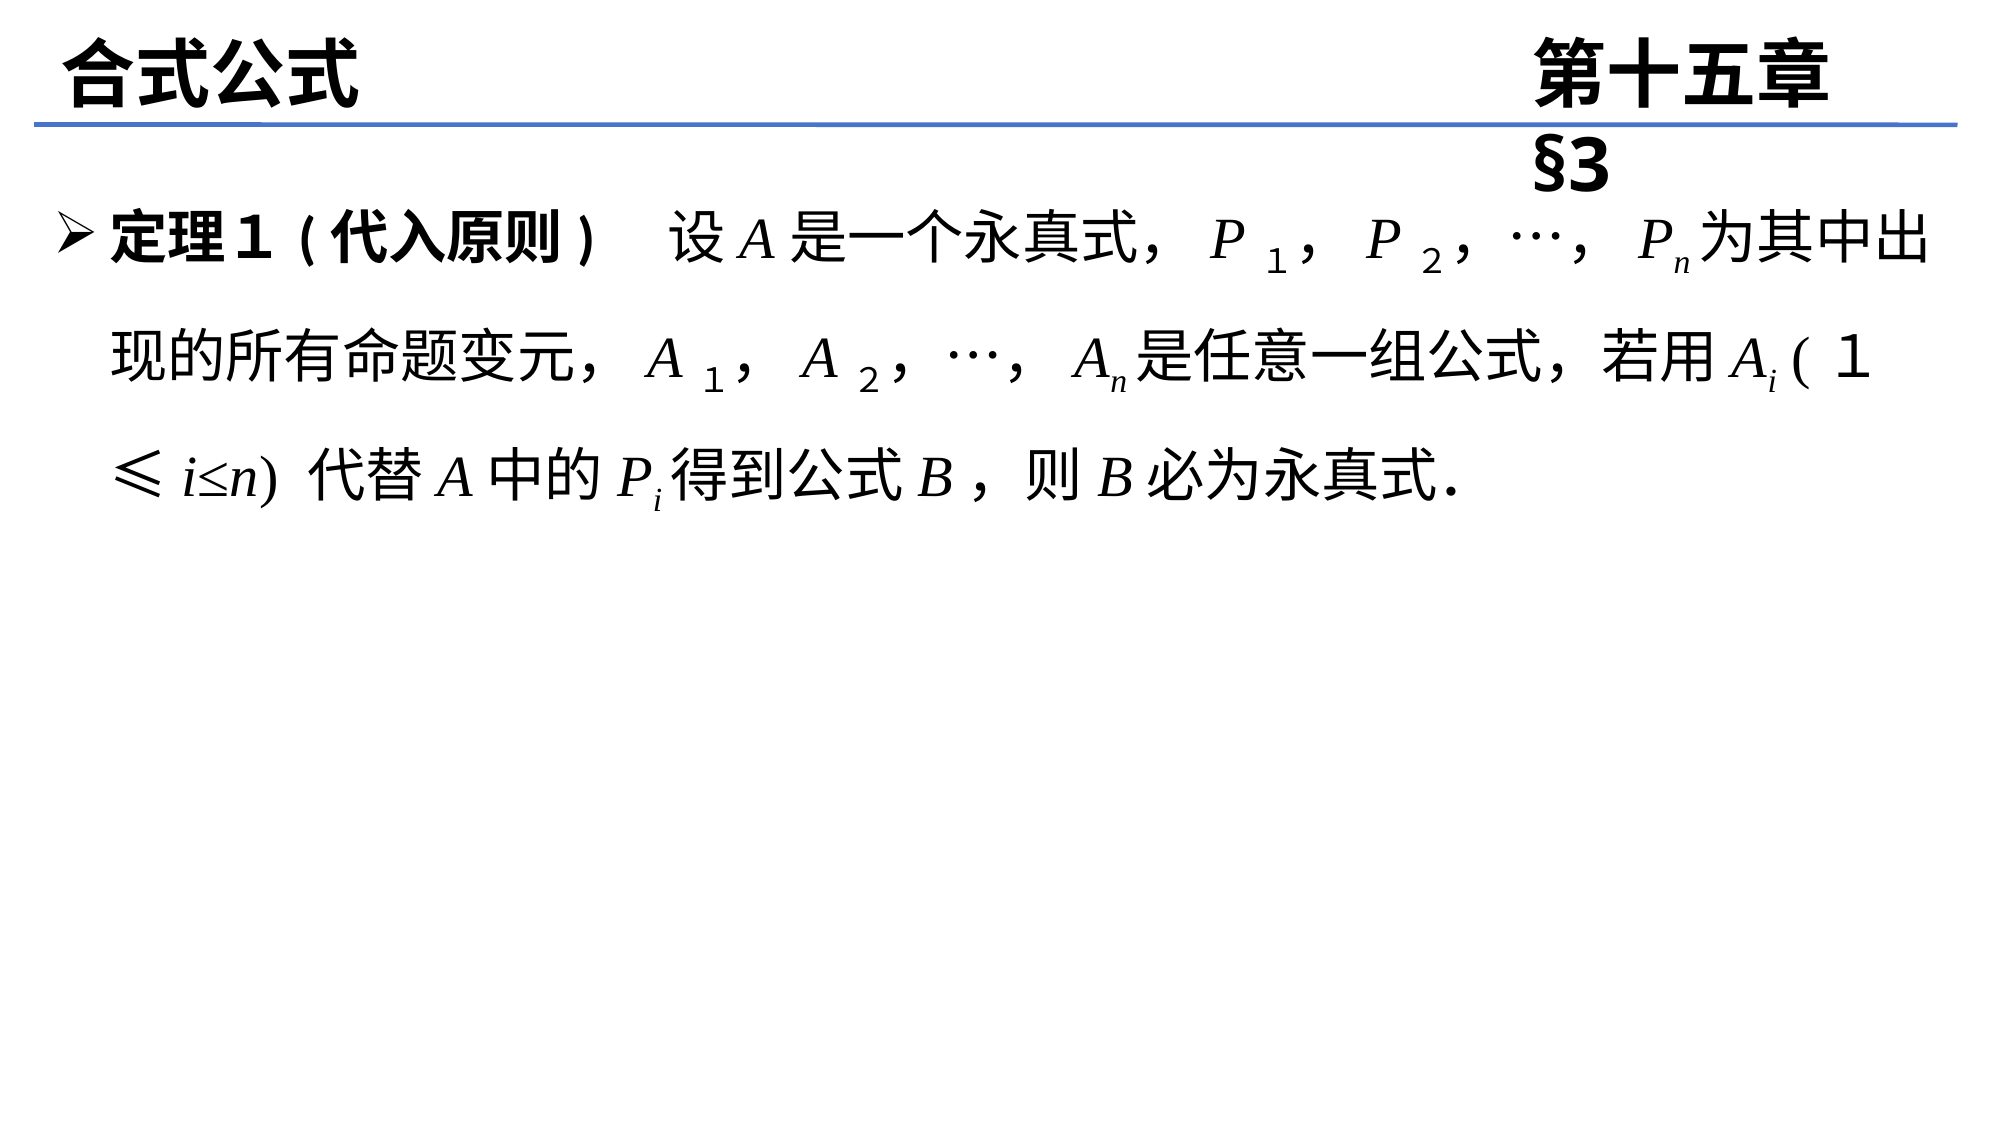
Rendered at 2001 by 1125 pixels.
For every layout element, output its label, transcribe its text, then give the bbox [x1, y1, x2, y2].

text_box 第十五章 §3 [1517, 19, 1958, 124]
text_box 第十五章 §3 [1517, 126, 1958, 214]
text_box 定理１(代入原则) 设A是一个永真式，P１，P２，…，Pn为其中出现的所有命题变元，A１，A２，…，An是任意一组公式，若用Ai (１≤i≤n) 代替A中的Pi得到公式B，则B必为永真式． [38, 153, 1951, 1065]
text_box 合式公式 [46, 18, 932, 124]
